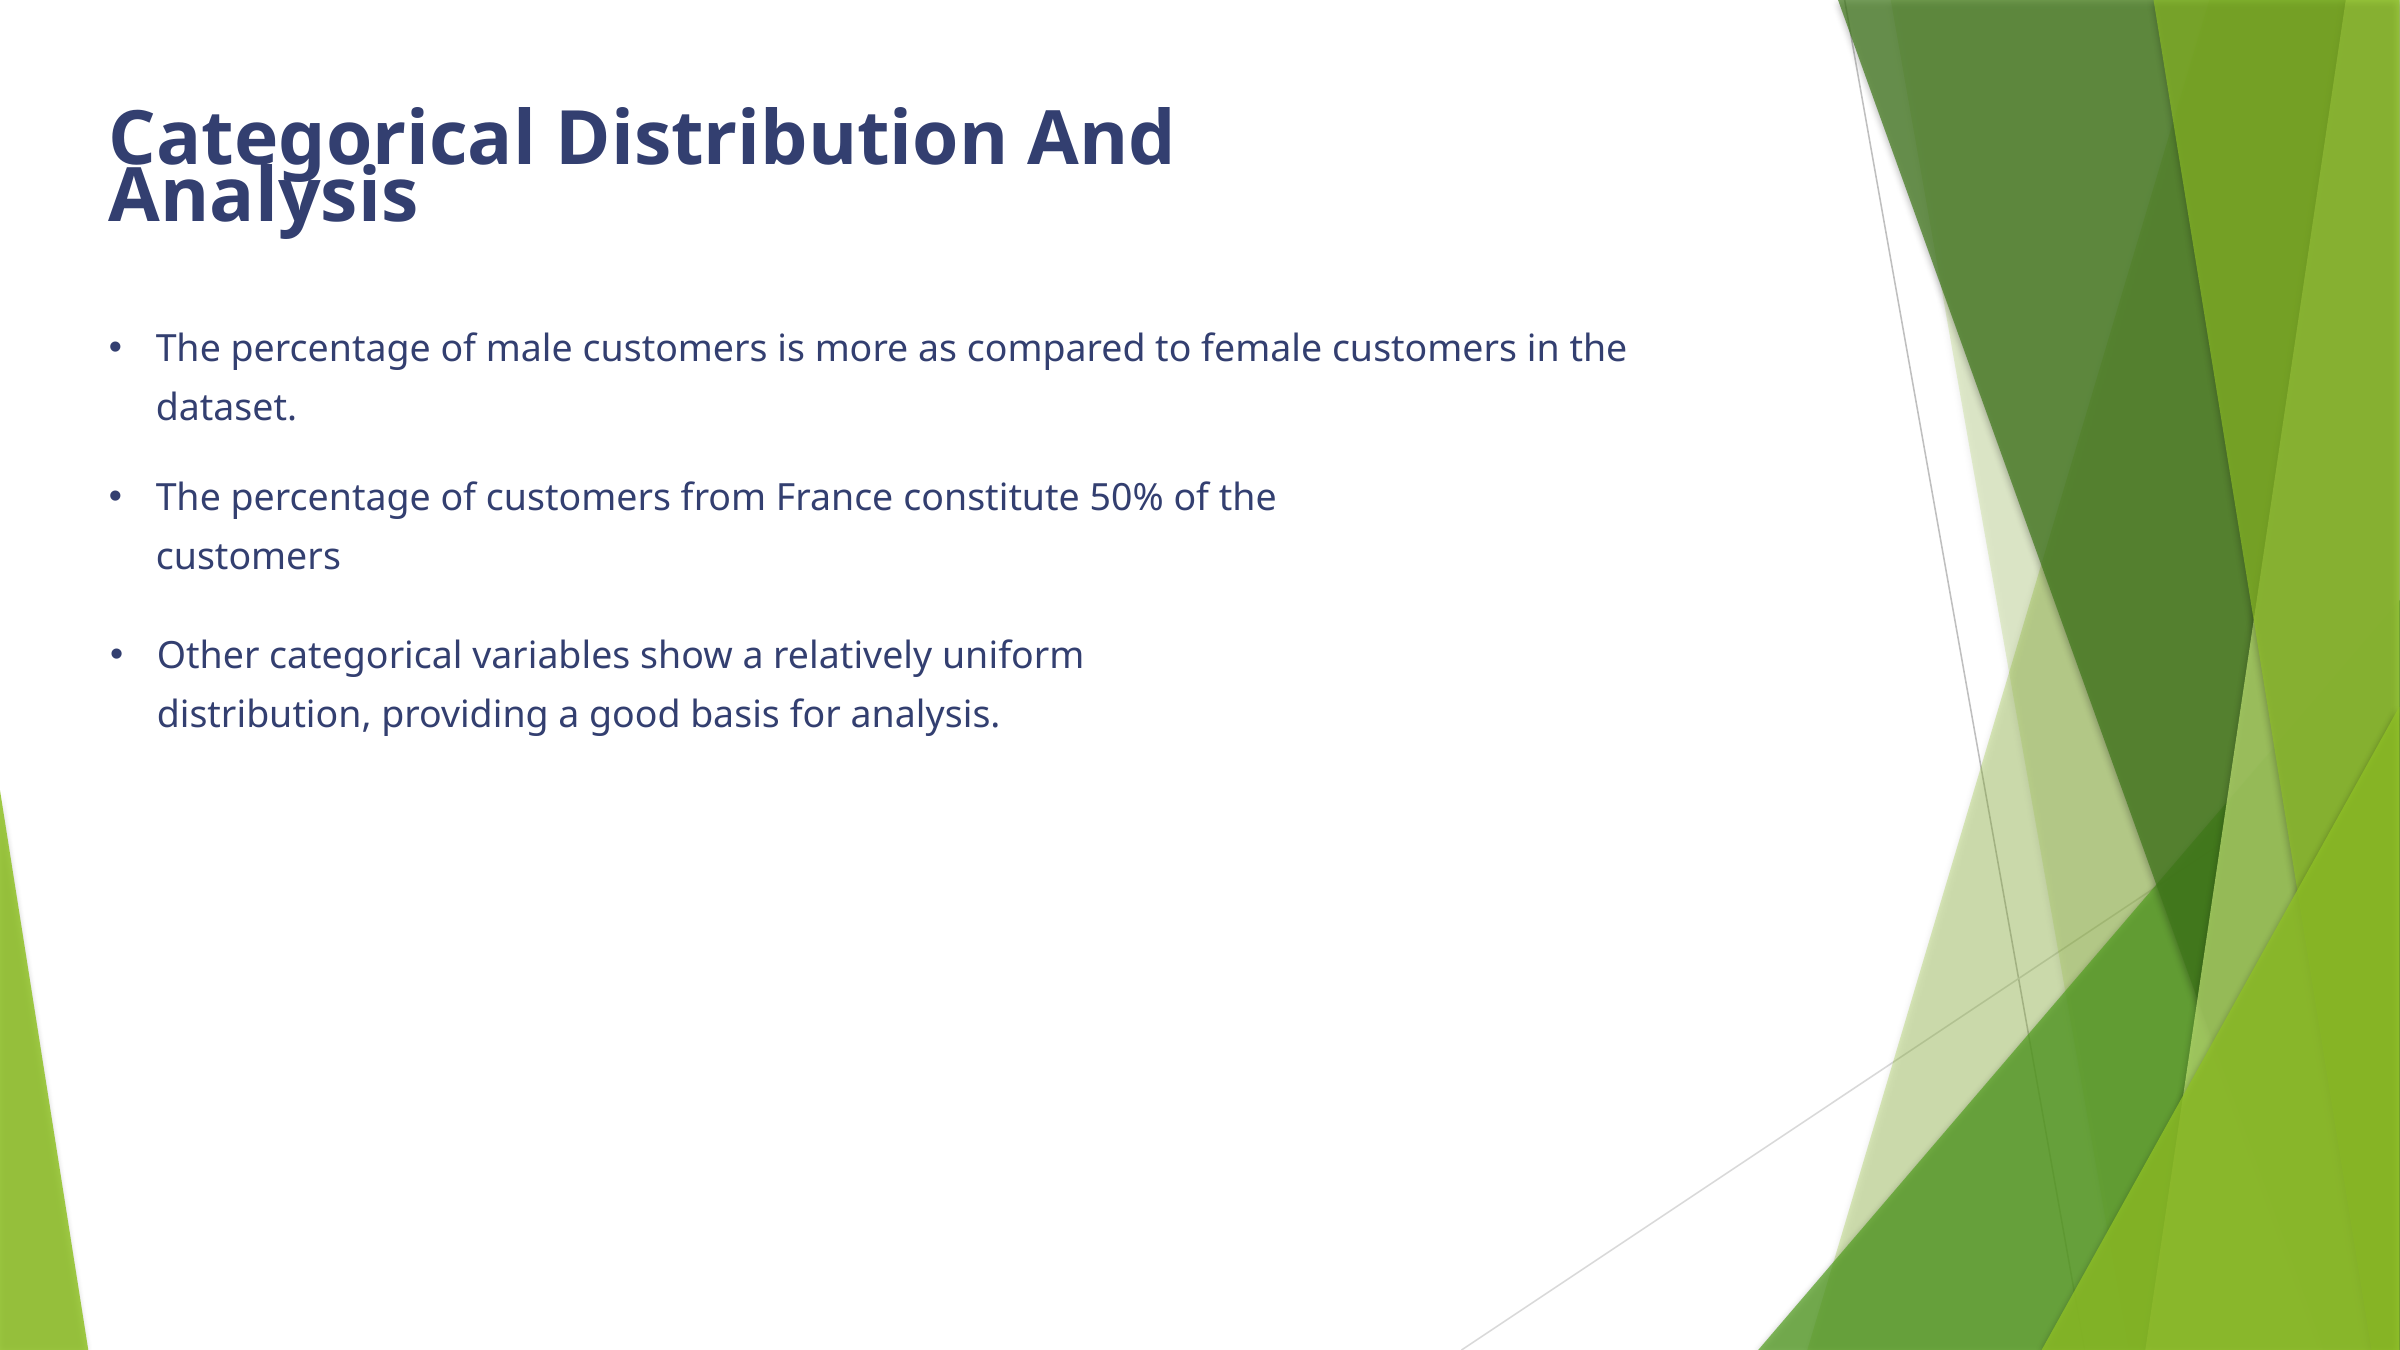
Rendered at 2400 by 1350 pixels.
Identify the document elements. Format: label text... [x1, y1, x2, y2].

text_box Categorical Distribution And Analysis [94, 114, 1295, 244]
text_box The percentage of customers from France constitute 50% of the customers [94, 450, 1296, 585]
text_box Other categorical variables show a relatively uniform distribution, providing a good basis for analysis. [95, 609, 1296, 743]
text_box The percentage of male customers is more as compared to female customers in the dataset. [94, 301, 1691, 495]
